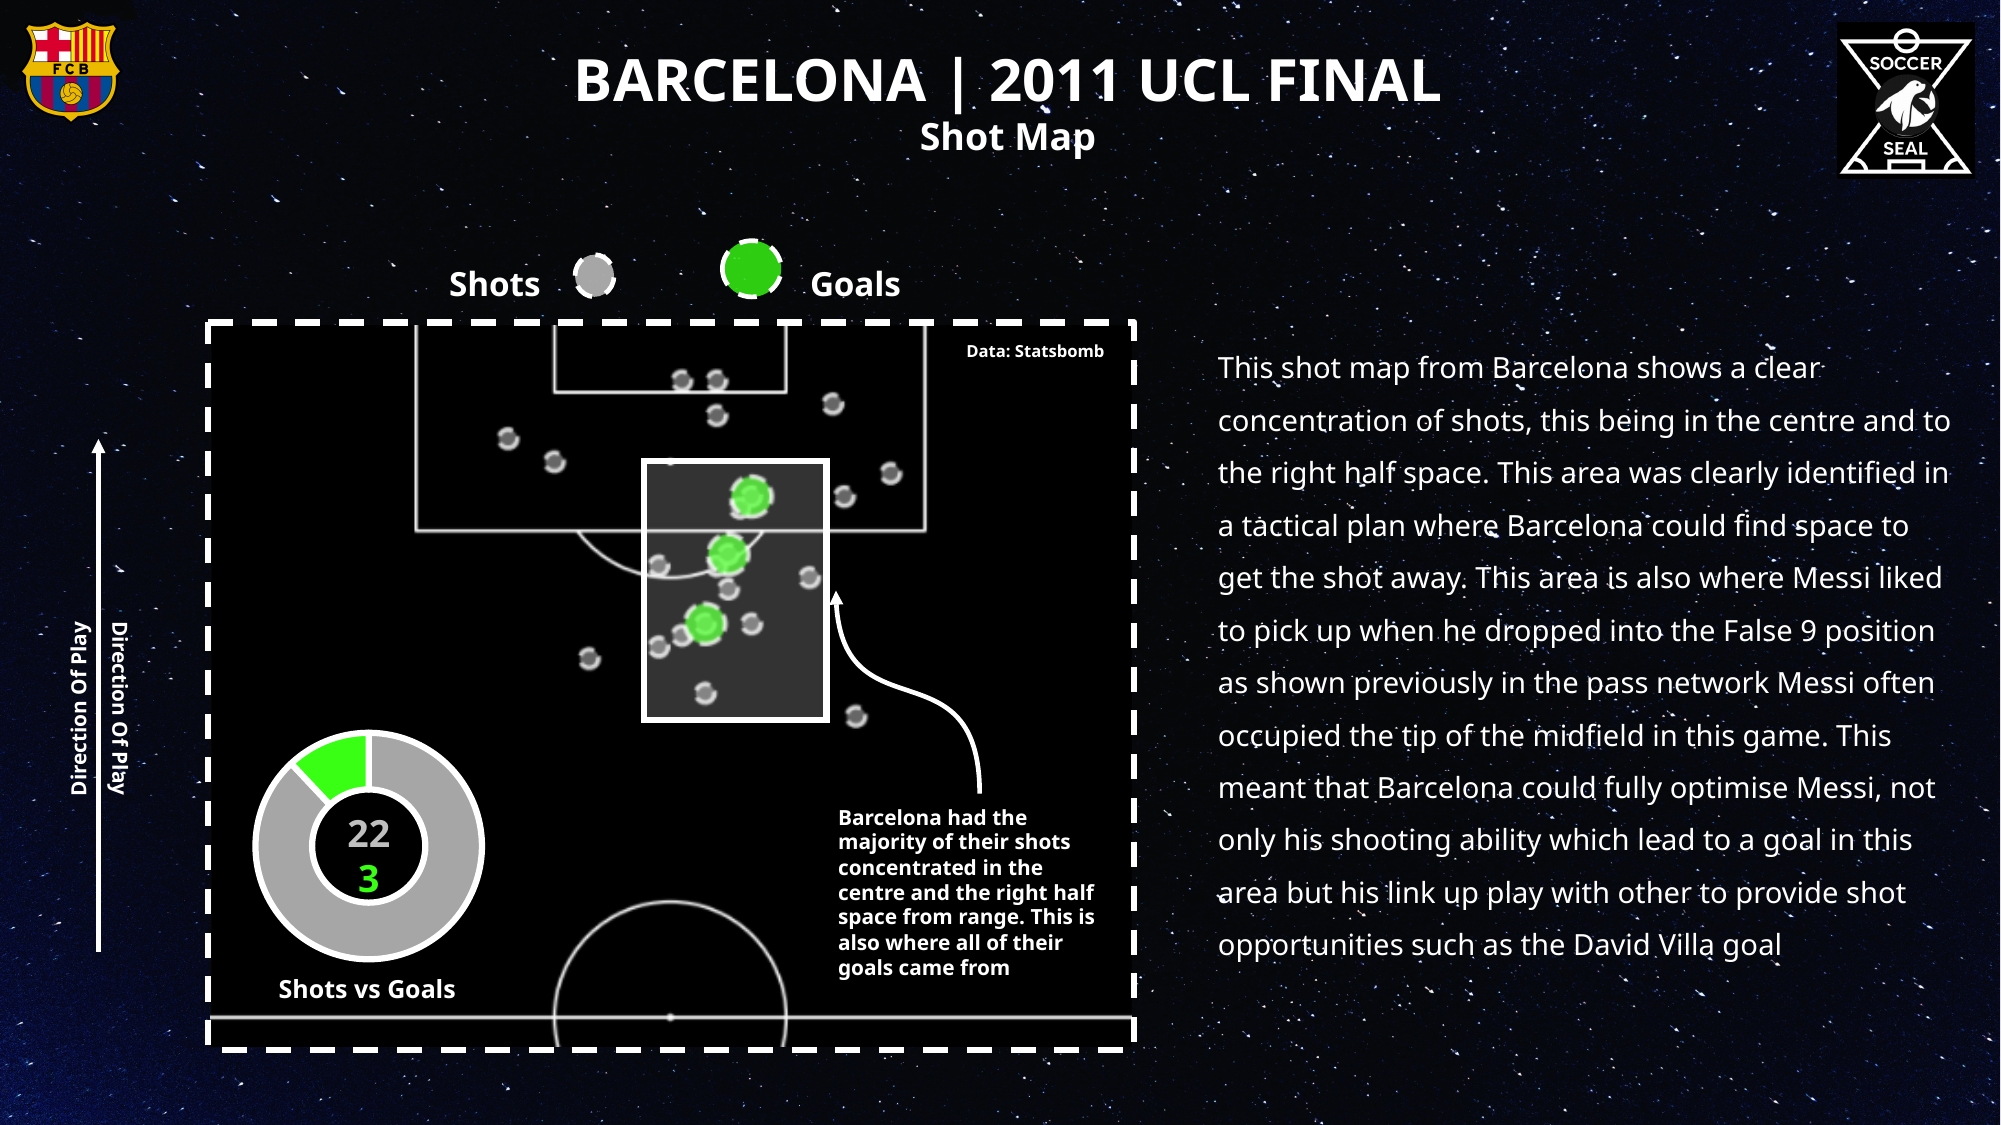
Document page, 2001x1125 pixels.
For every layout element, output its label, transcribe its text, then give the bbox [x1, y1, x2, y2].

picture [0, 0, 2001, 1125]
text_box [721, 239, 783, 298]
text_box This shot map from Barcelona shows a clear concentration of shots, this being in the centre and to the right half space. This area was clearly identified in a tactical plan where Barcelona could find space to get the shot away. This area is also where Messi liked to pick up when he dropped into the False 9 position as shown previously in the pass network Messi often occupied the tip of the midfield in this game. This meant that Barcelona could fully optimise Messi, not only his shooting ability which lead to a goal in this area but his link up play with other to provide shot opportunities such as the David Villa goal [1203, 324, 1968, 969]
text_box [573, 253, 616, 298]
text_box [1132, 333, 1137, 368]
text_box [806, 620, 1010, 764]
text_box Direction Of Play [57, 576, 98, 811]
text_box BARCELONA | 2011 UCL FINAL Shot Map [245, 35, 1771, 166]
text_box Direction Of Play [100, 606, 141, 841]
text_box Goals [795, 256, 961, 311]
text_box Shots [434, 256, 610, 311]
chart [206, 728, 532, 965]
